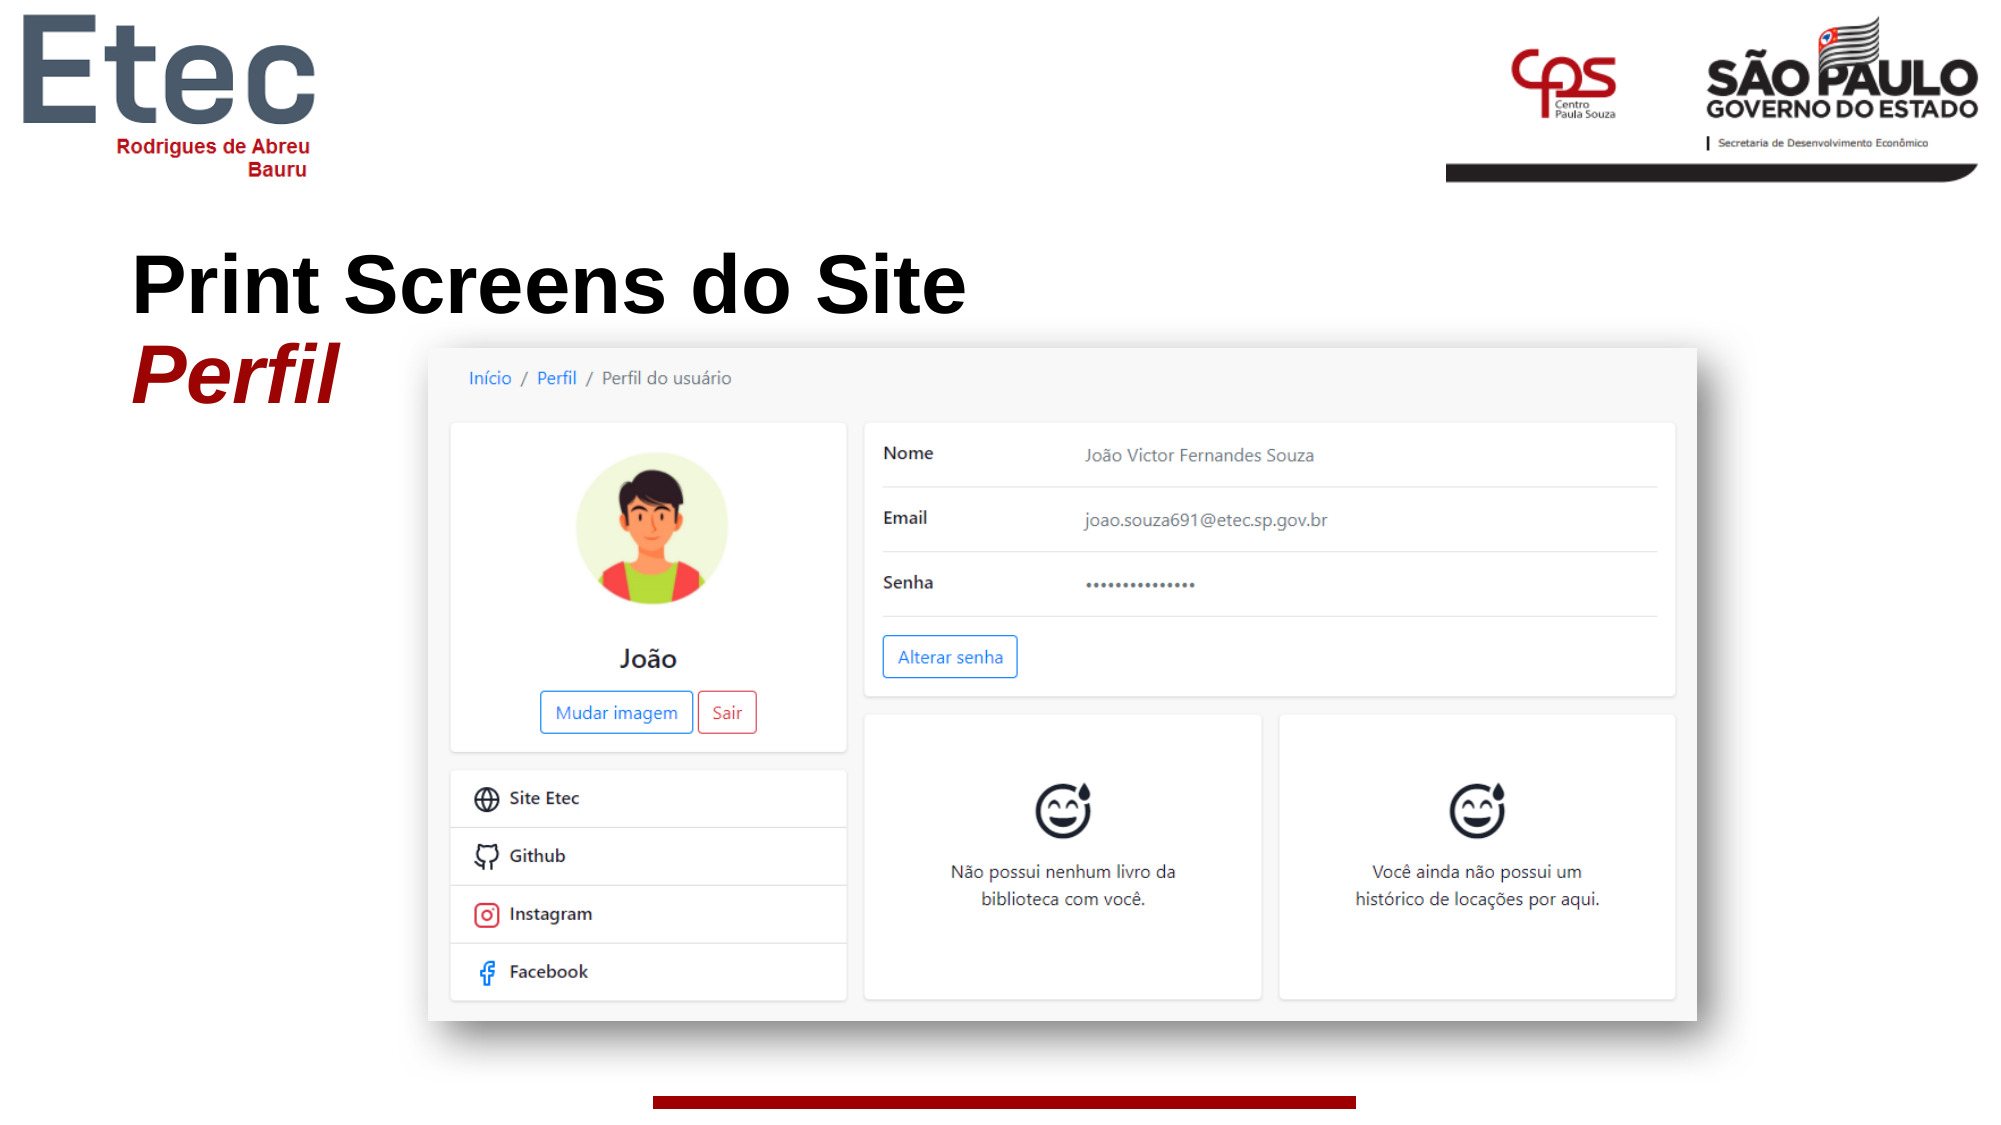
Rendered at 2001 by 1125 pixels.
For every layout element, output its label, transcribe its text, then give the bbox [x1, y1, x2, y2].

picture [16, 3, 322, 184]
picture [1446, 0, 2000, 196]
title Print Screens do Site Perfil [116, 222, 1384, 441]
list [428, 348, 1697, 1021]
